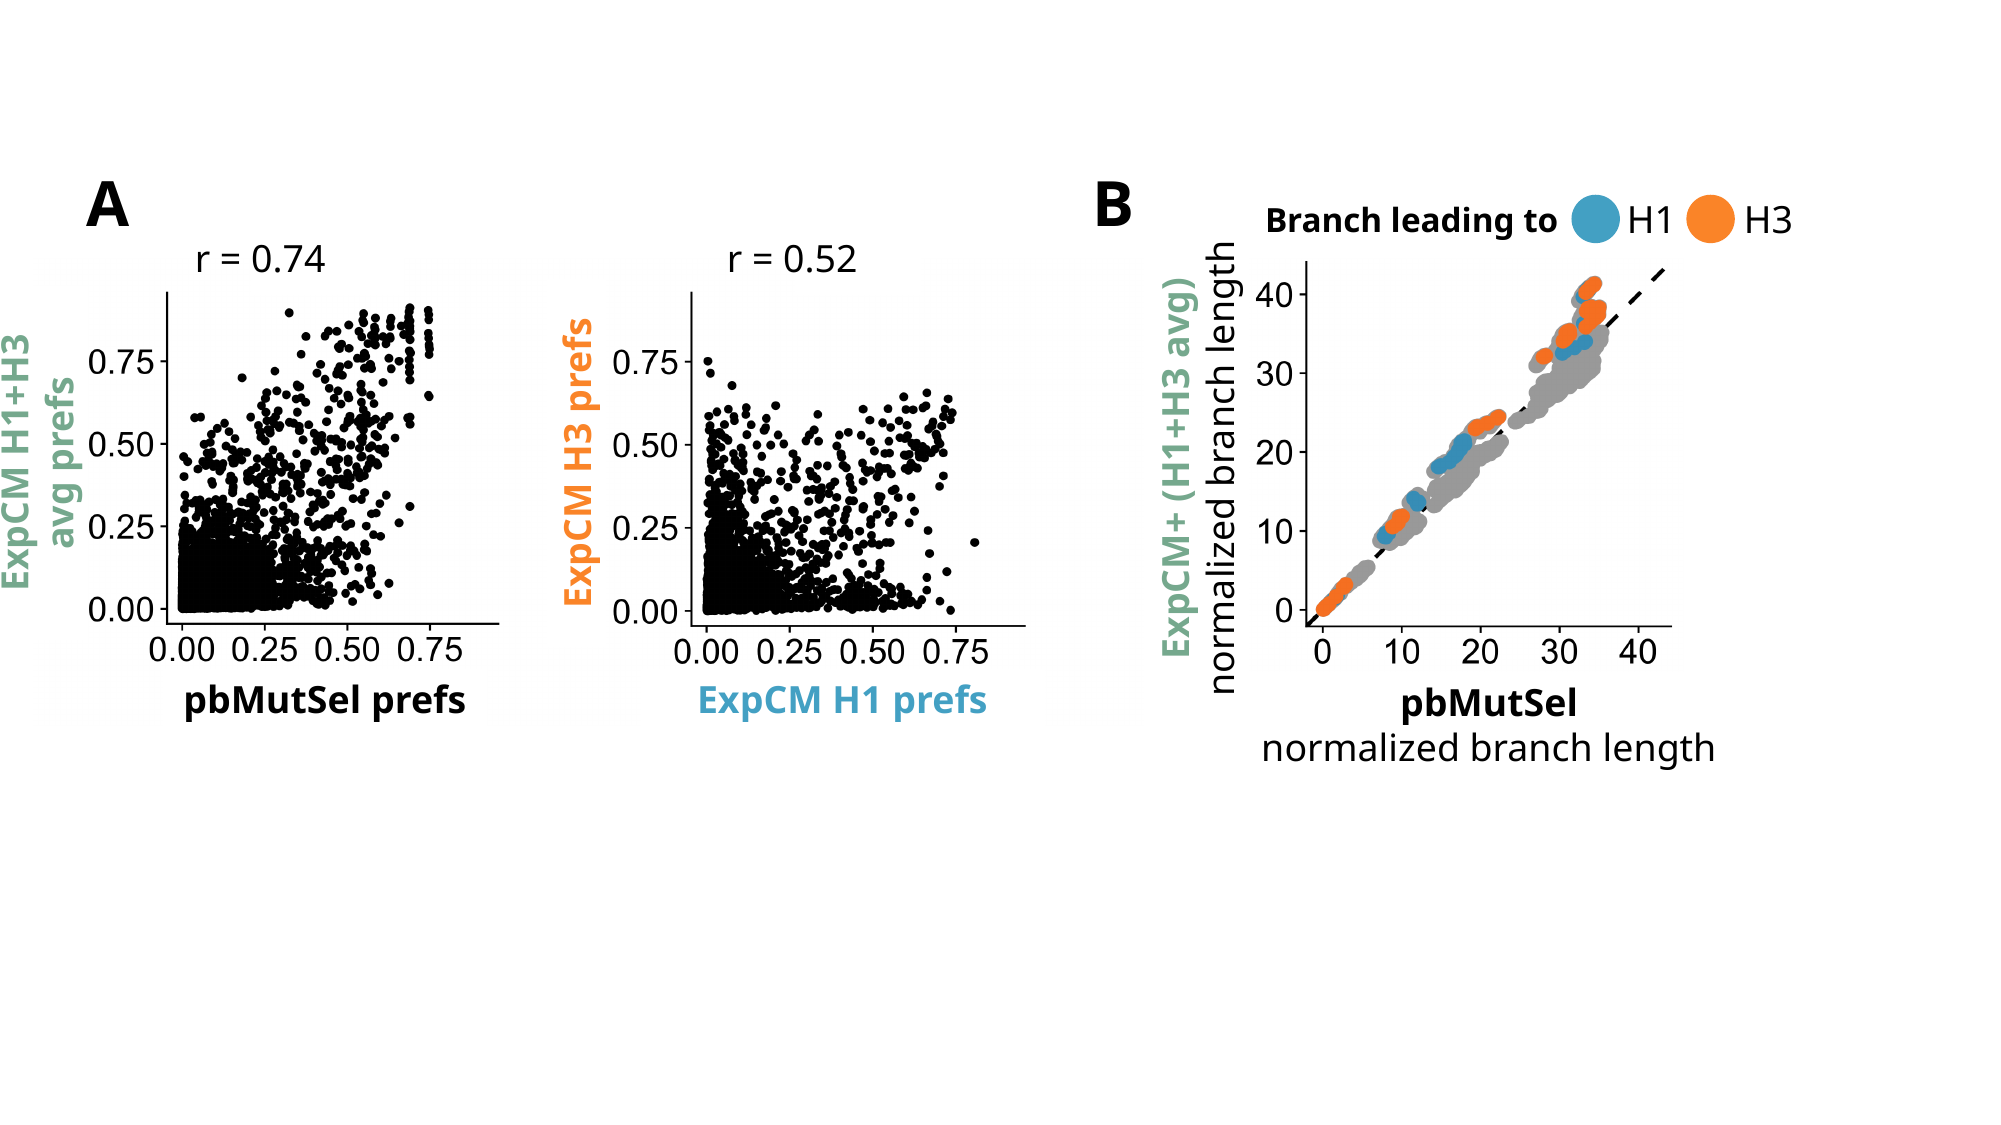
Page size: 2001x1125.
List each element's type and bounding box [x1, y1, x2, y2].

text_box [0, 156, 1814, 778]
